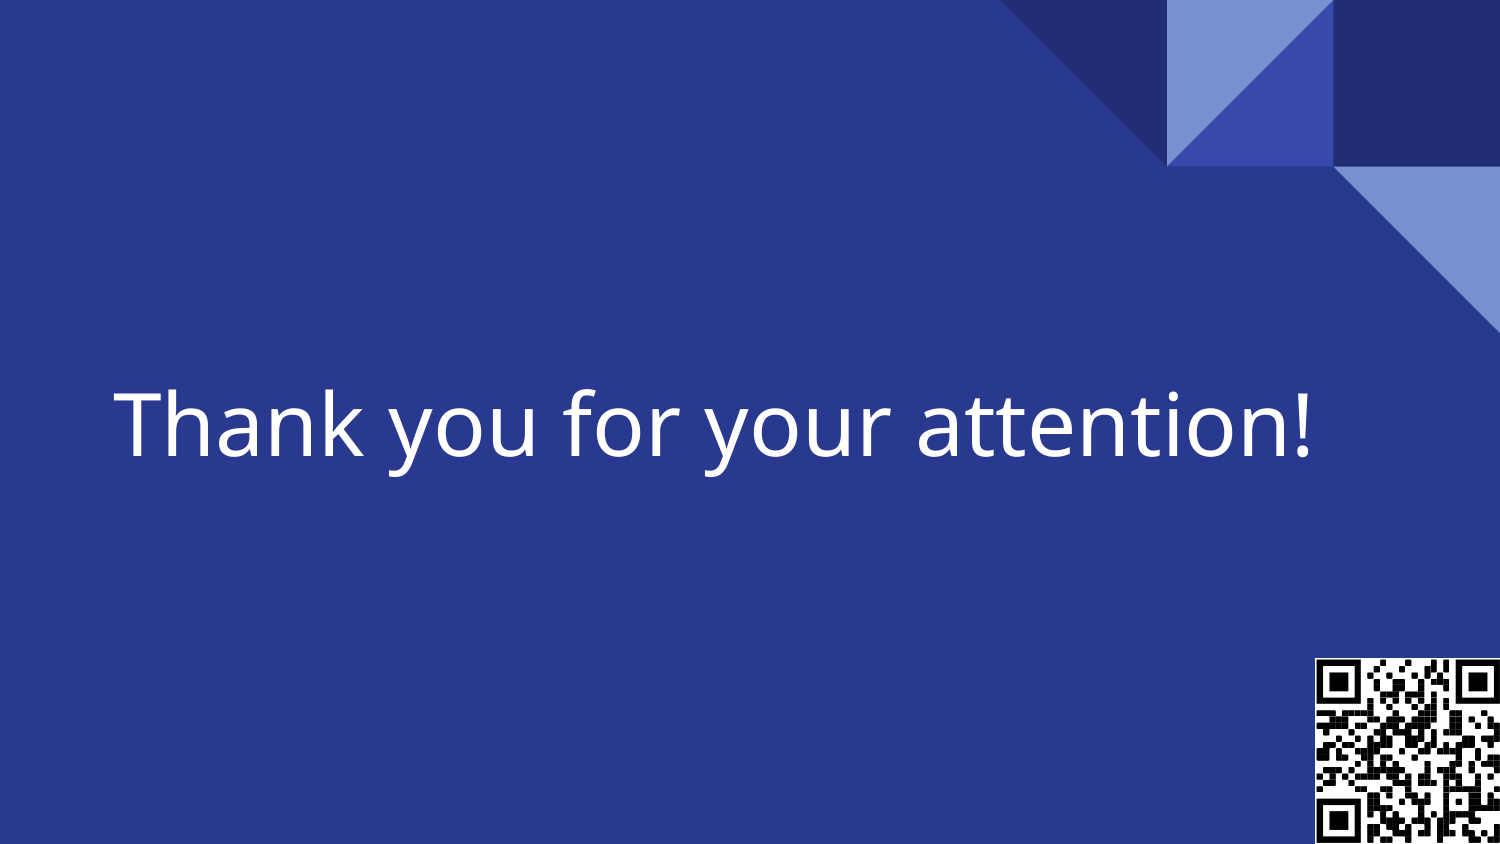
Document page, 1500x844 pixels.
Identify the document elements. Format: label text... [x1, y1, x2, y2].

picture [1315, 658, 1500, 844]
title Thank you for your attention! [98, 353, 1447, 491]
